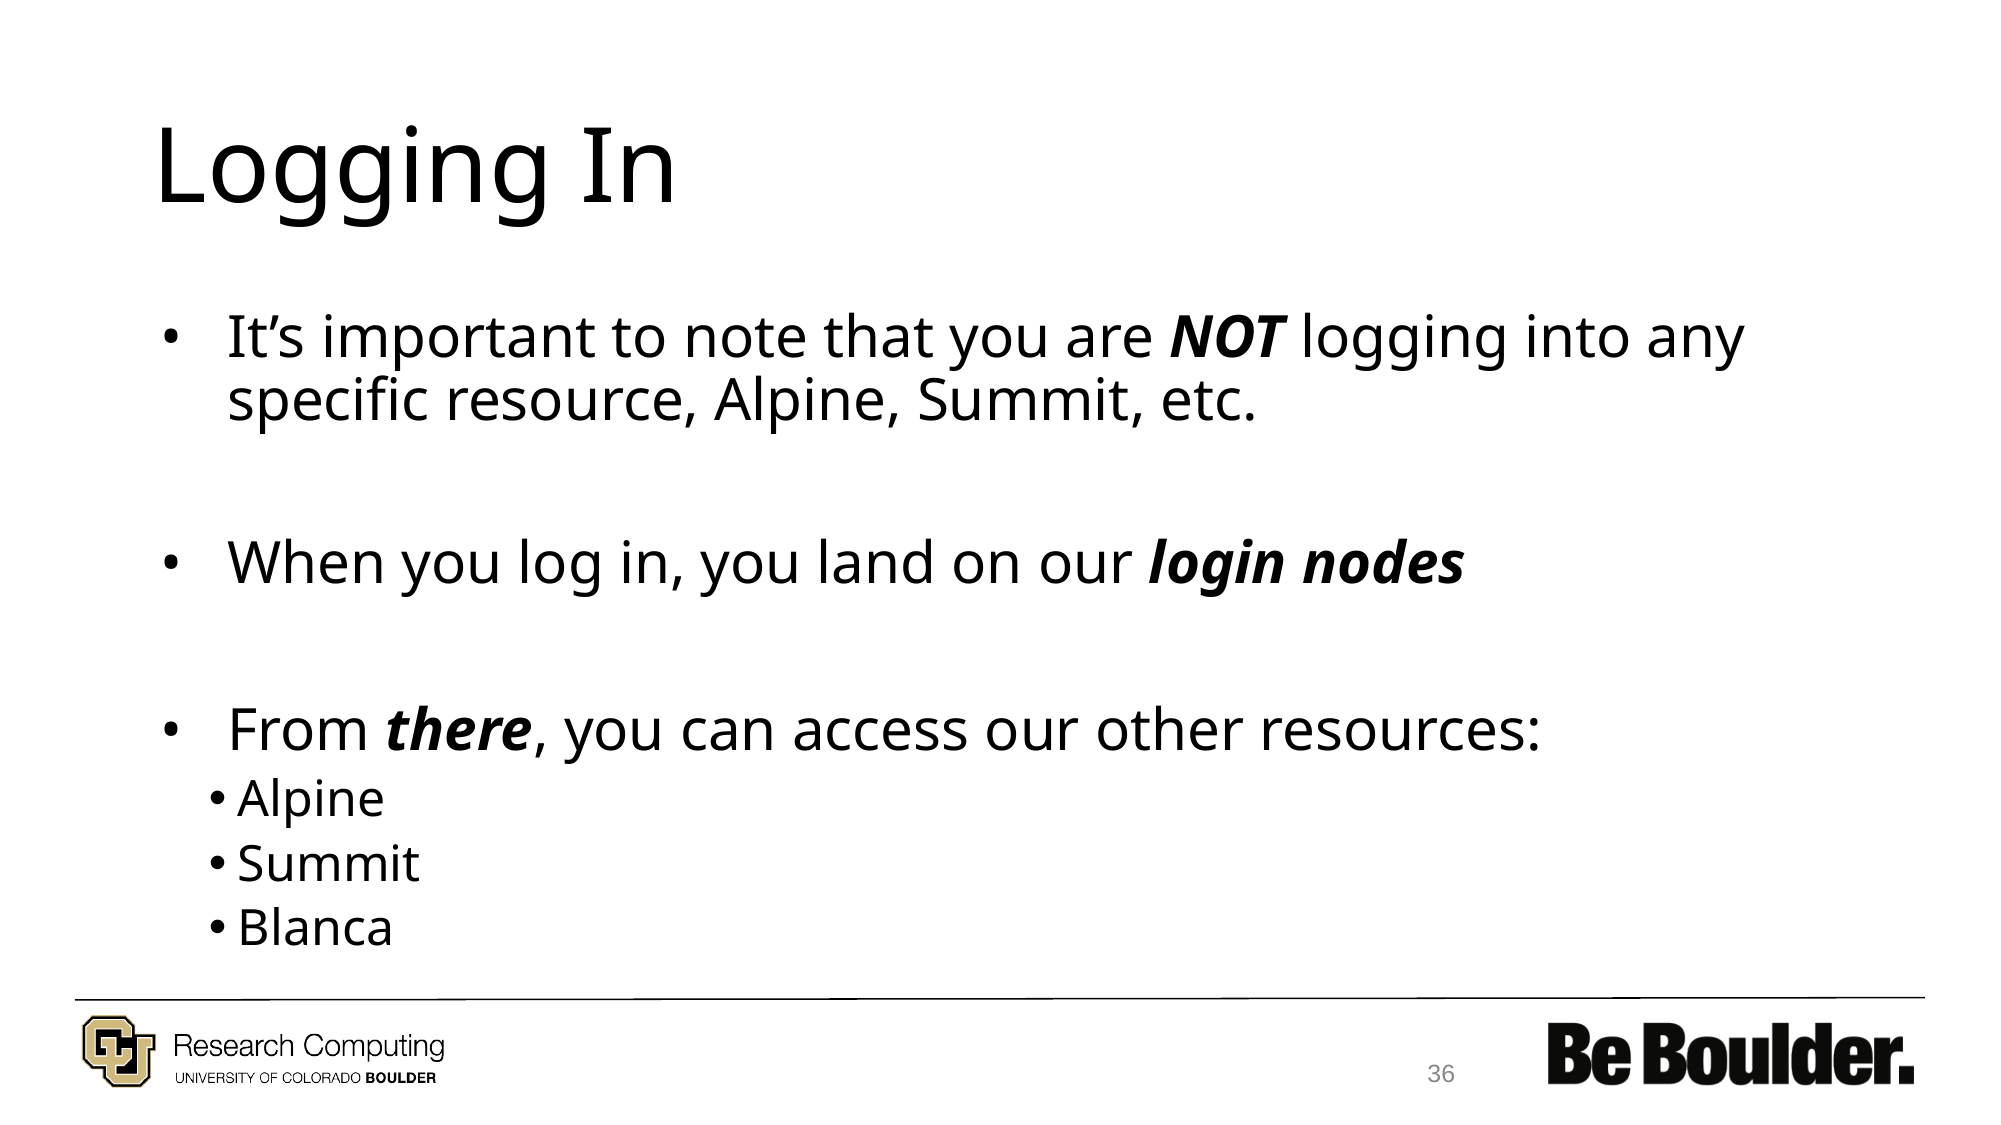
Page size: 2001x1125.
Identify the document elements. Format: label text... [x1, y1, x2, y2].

slide_number ‹#› [1412, 1042, 1525, 1103]
picture [1524, 1015, 1938, 1088]
title Logging In [137, 59, 1863, 278]
list It’s important to note that you are NOT logging into any specific resource, Alpine, Summit, etc. When you log in, you land on our login nodes From there, you can access our other resources: Alpine Summit Blanca [137, 299, 1863, 983]
picture [81, 1015, 444, 1088]
